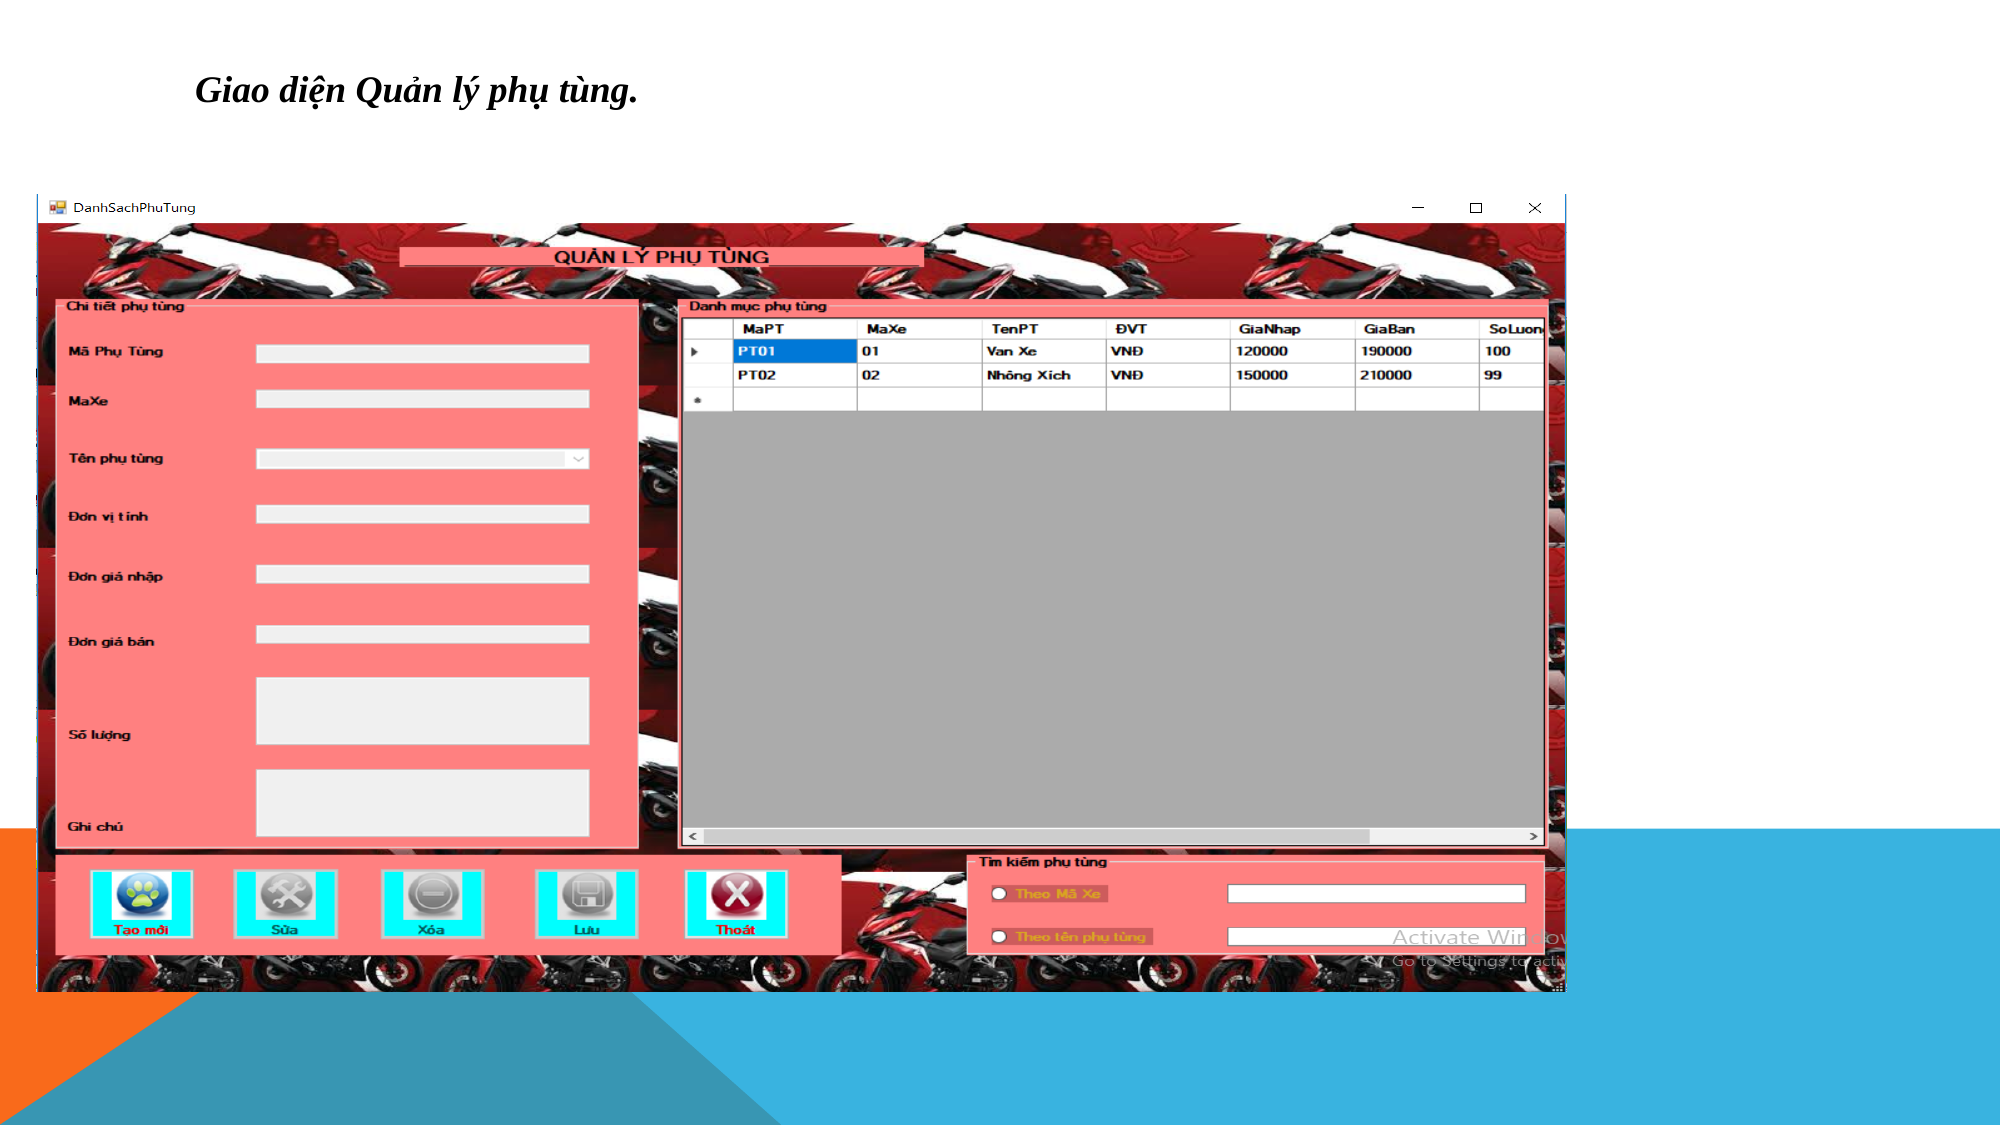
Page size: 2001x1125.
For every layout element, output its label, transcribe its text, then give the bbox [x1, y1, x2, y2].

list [36, 194, 1567, 992]
title Giao diện Quản lý phụ tùng. [180, 60, 1825, 150]
